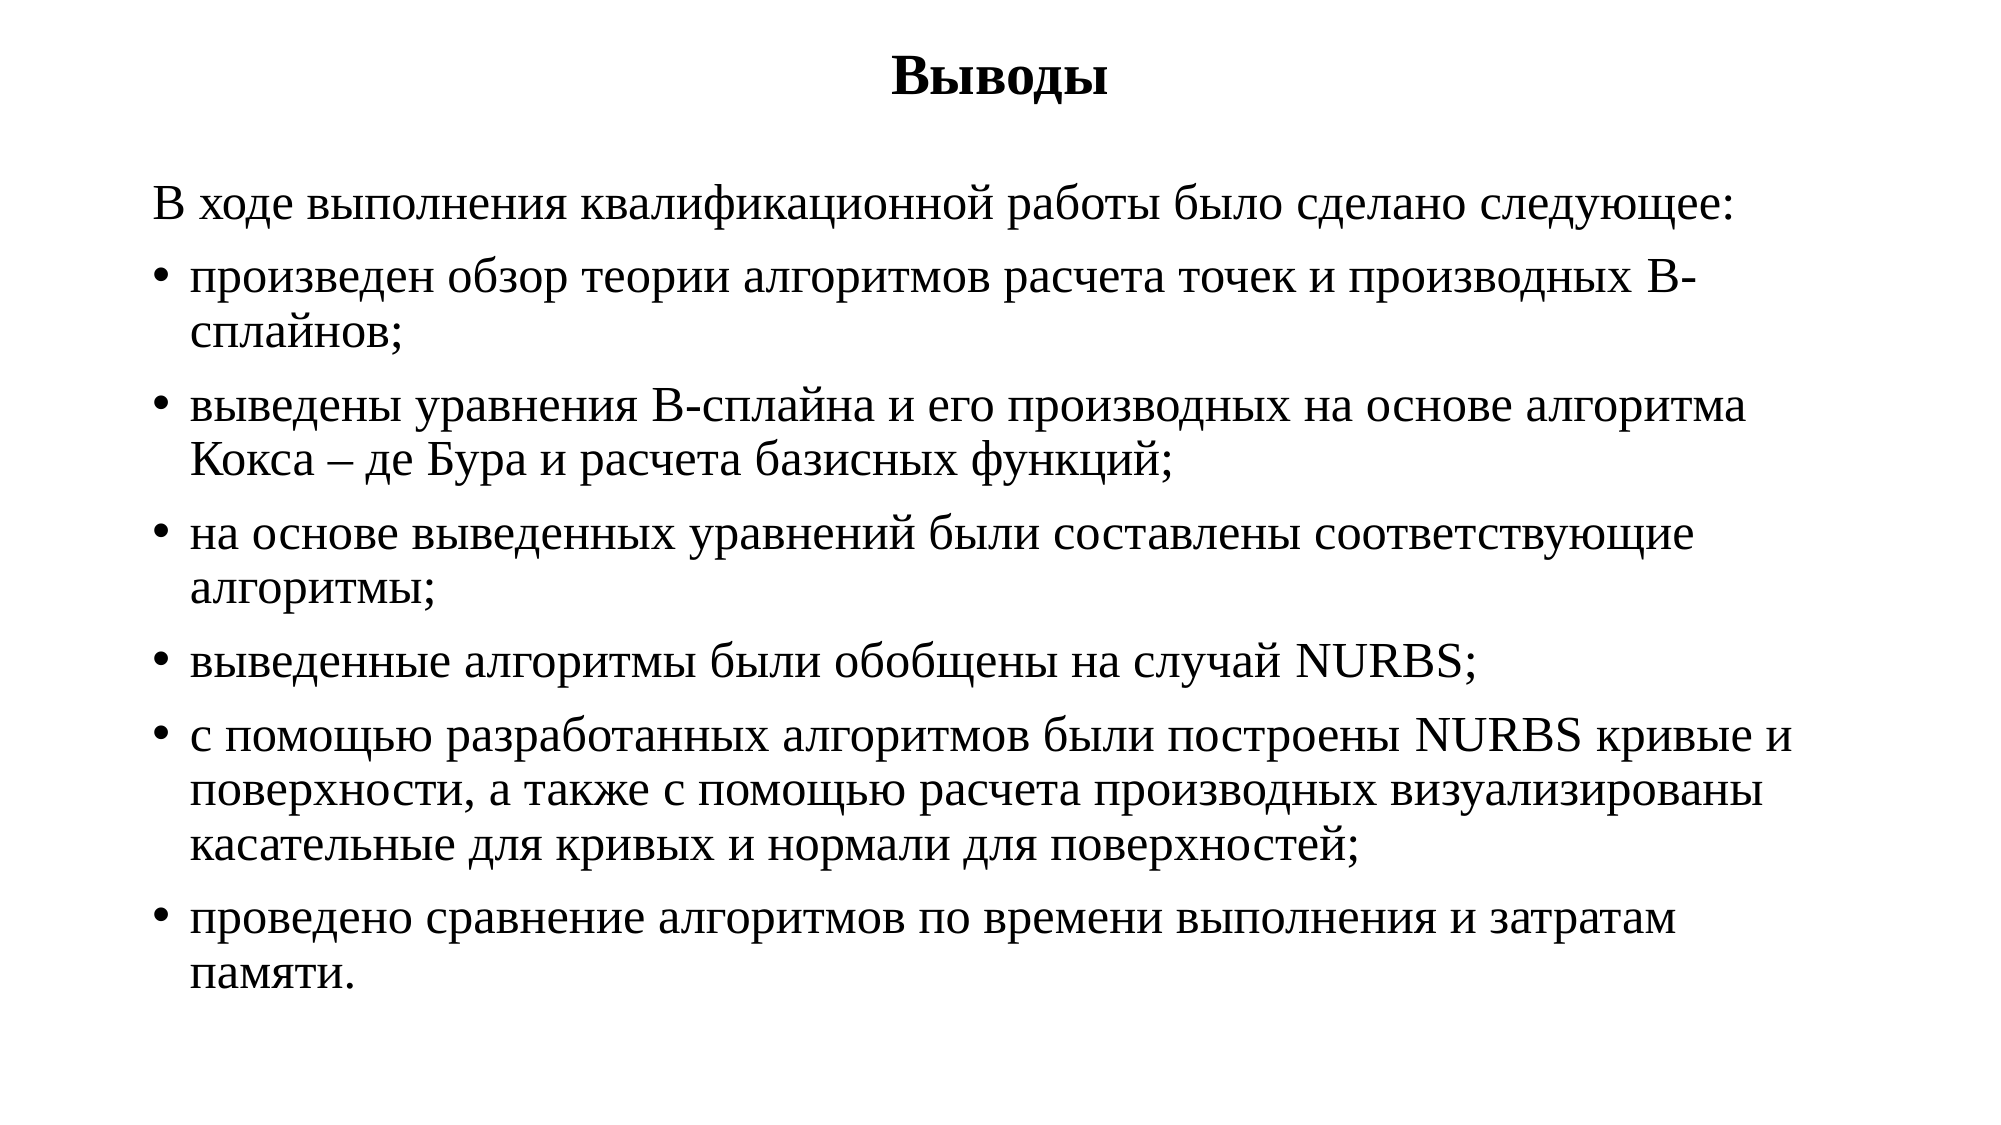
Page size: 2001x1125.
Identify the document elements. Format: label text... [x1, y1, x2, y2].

text_box Выводы [137, 24, 1863, 127]
list В ходе выполнения квалификационной работы было сделано следующее: произведен обзор теории алгоритмов расчета точек и производных B-сплайнов; выведены уравнения B-сплайна и его производных на основе алгоритма Кокса – де Бура и расчета базисных функций; на основе выведенных уравнений были составлены соответствующие алгоритмы; выведенные алгоритмы были обобщены на случай NURBS; с помощью разработанных алгоритмов были построены NURBS кривые и поверхности, а также с помощью расчета производных визуализированы касательные для кривых и нормали для поверхностей; проведено сравнение алгоритмов по времени выполнения и затратам памяти. [137, 168, 1863, 1014]
